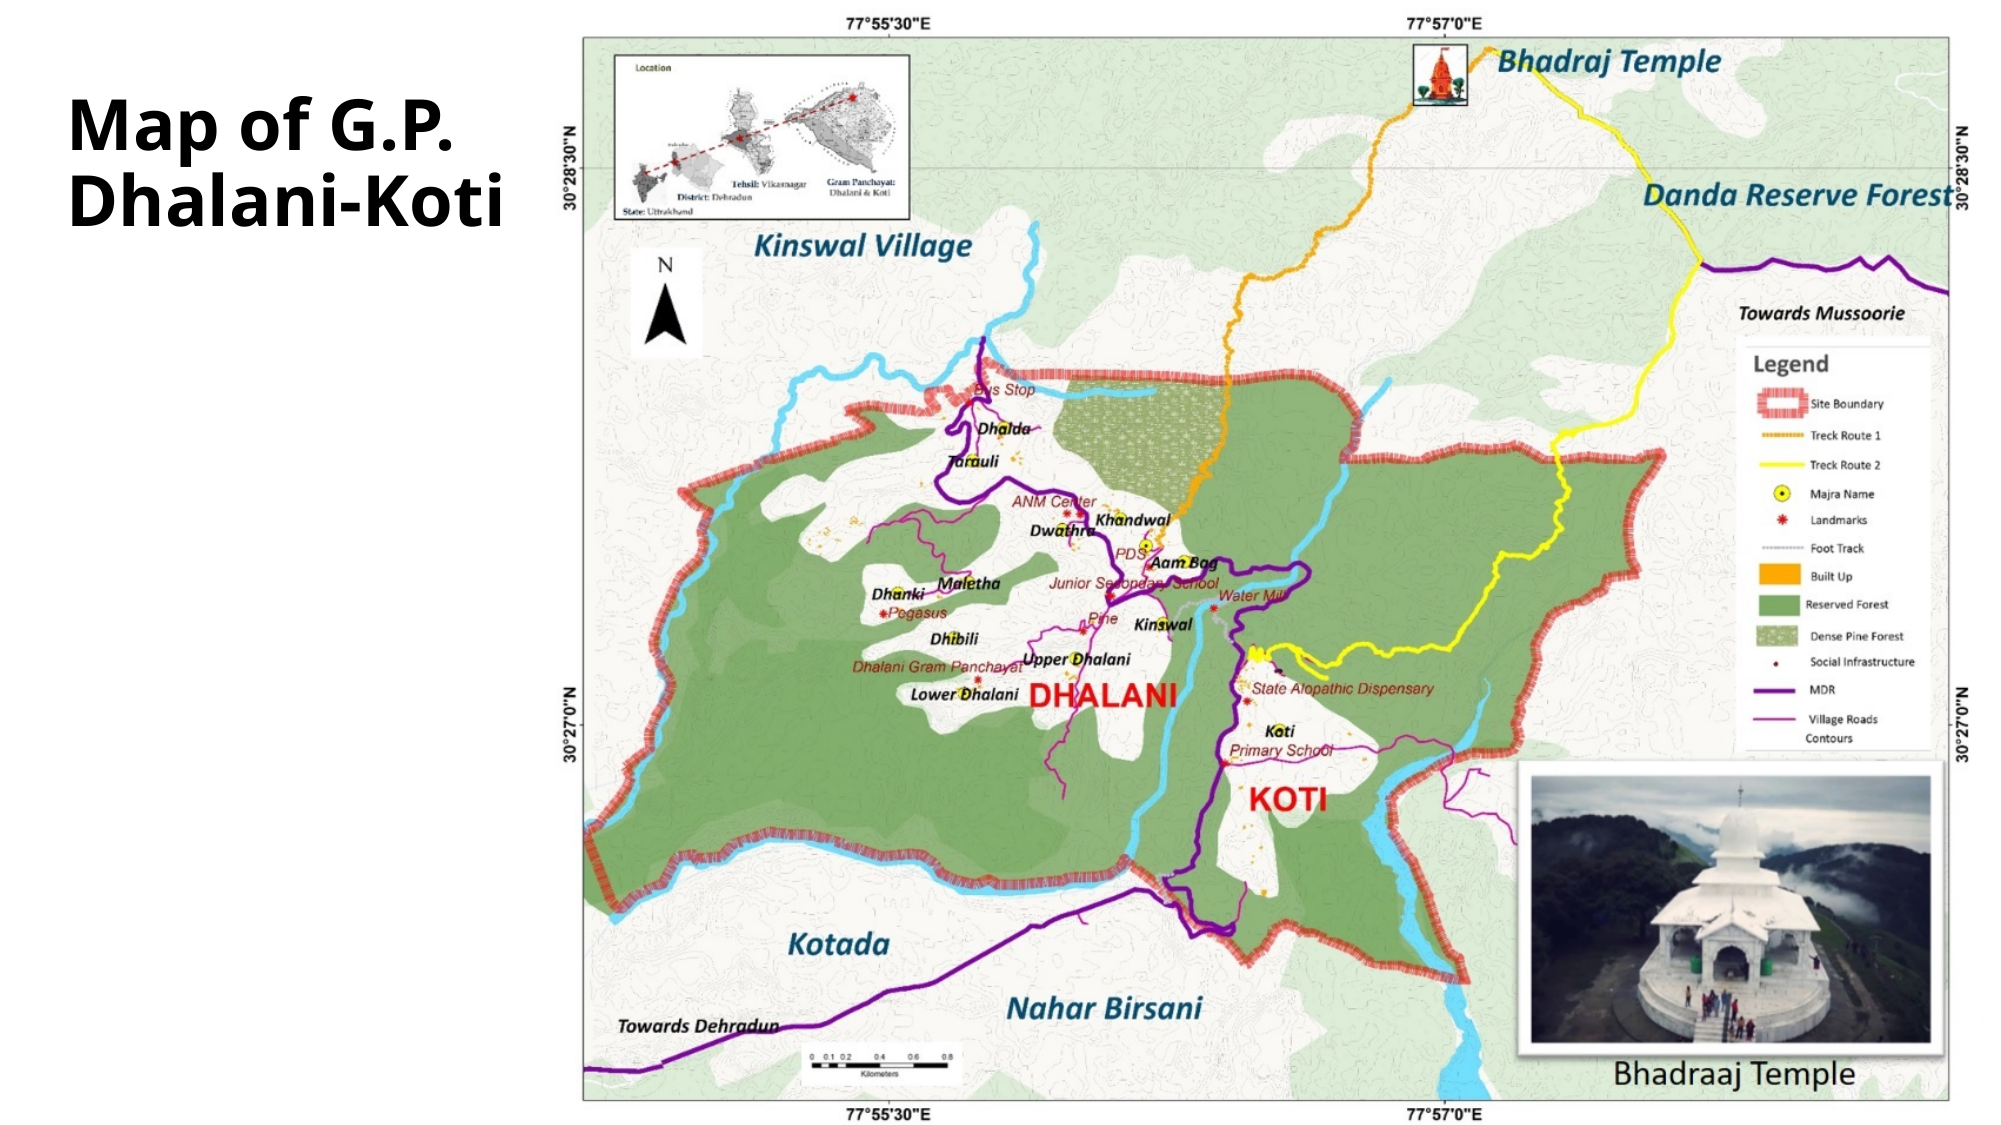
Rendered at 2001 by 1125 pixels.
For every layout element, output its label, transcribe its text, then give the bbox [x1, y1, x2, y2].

title Map of G.P. Dhalani-Koti [51, 57, 538, 275]
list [538, 0, 2000, 1125]
